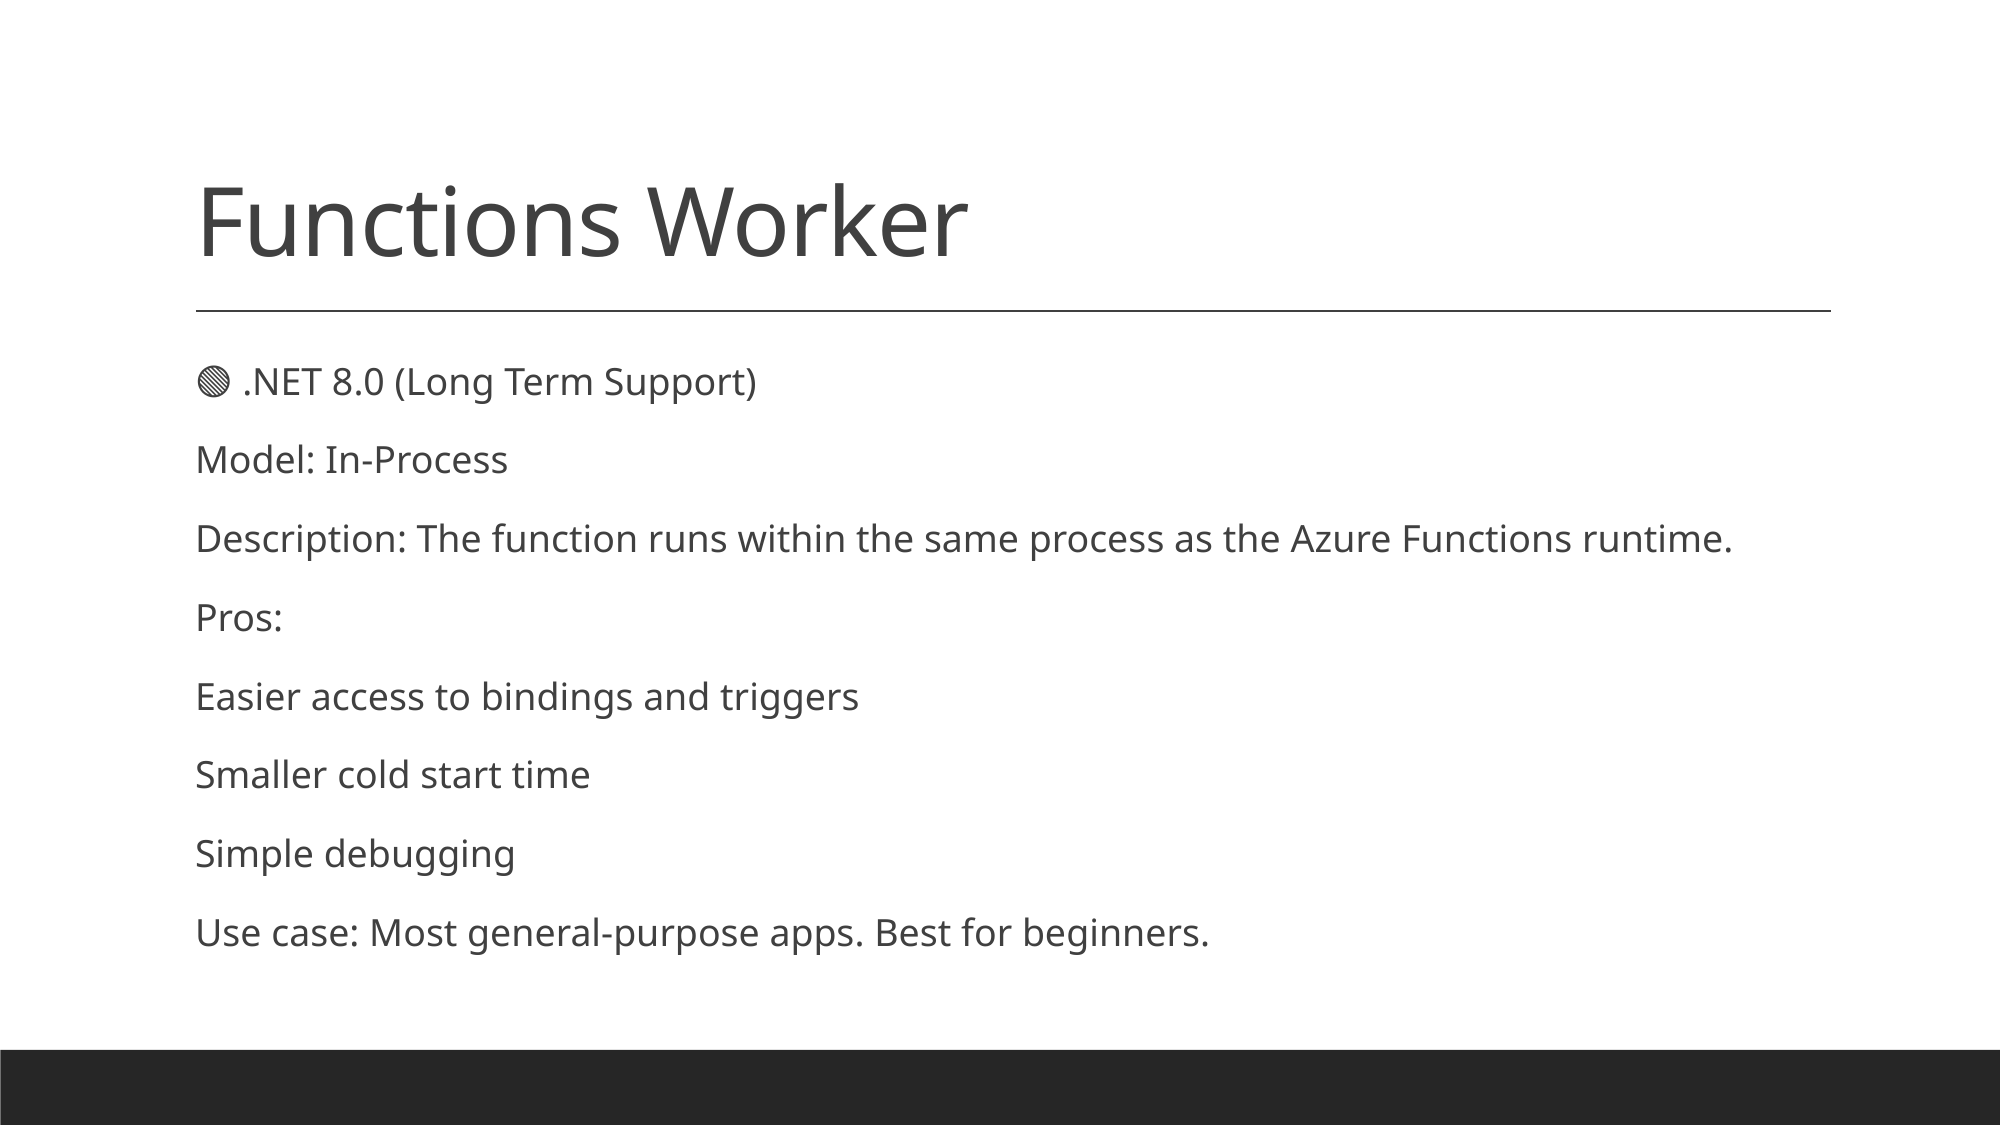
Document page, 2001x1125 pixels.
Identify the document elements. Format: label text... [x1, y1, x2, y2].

title Functions Worker [180, 47, 1830, 285]
list 🟢 .NET 8.0 (Long Term Support) Model: In-Process Description: The function runs within the same process as the Azure Functions runtime. Pros: Easier access to bindings and triggers Smaller cold start time Simple debugging Use case: Most general-purpose apps. Best for beginners. [180, 345, 1830, 963]
